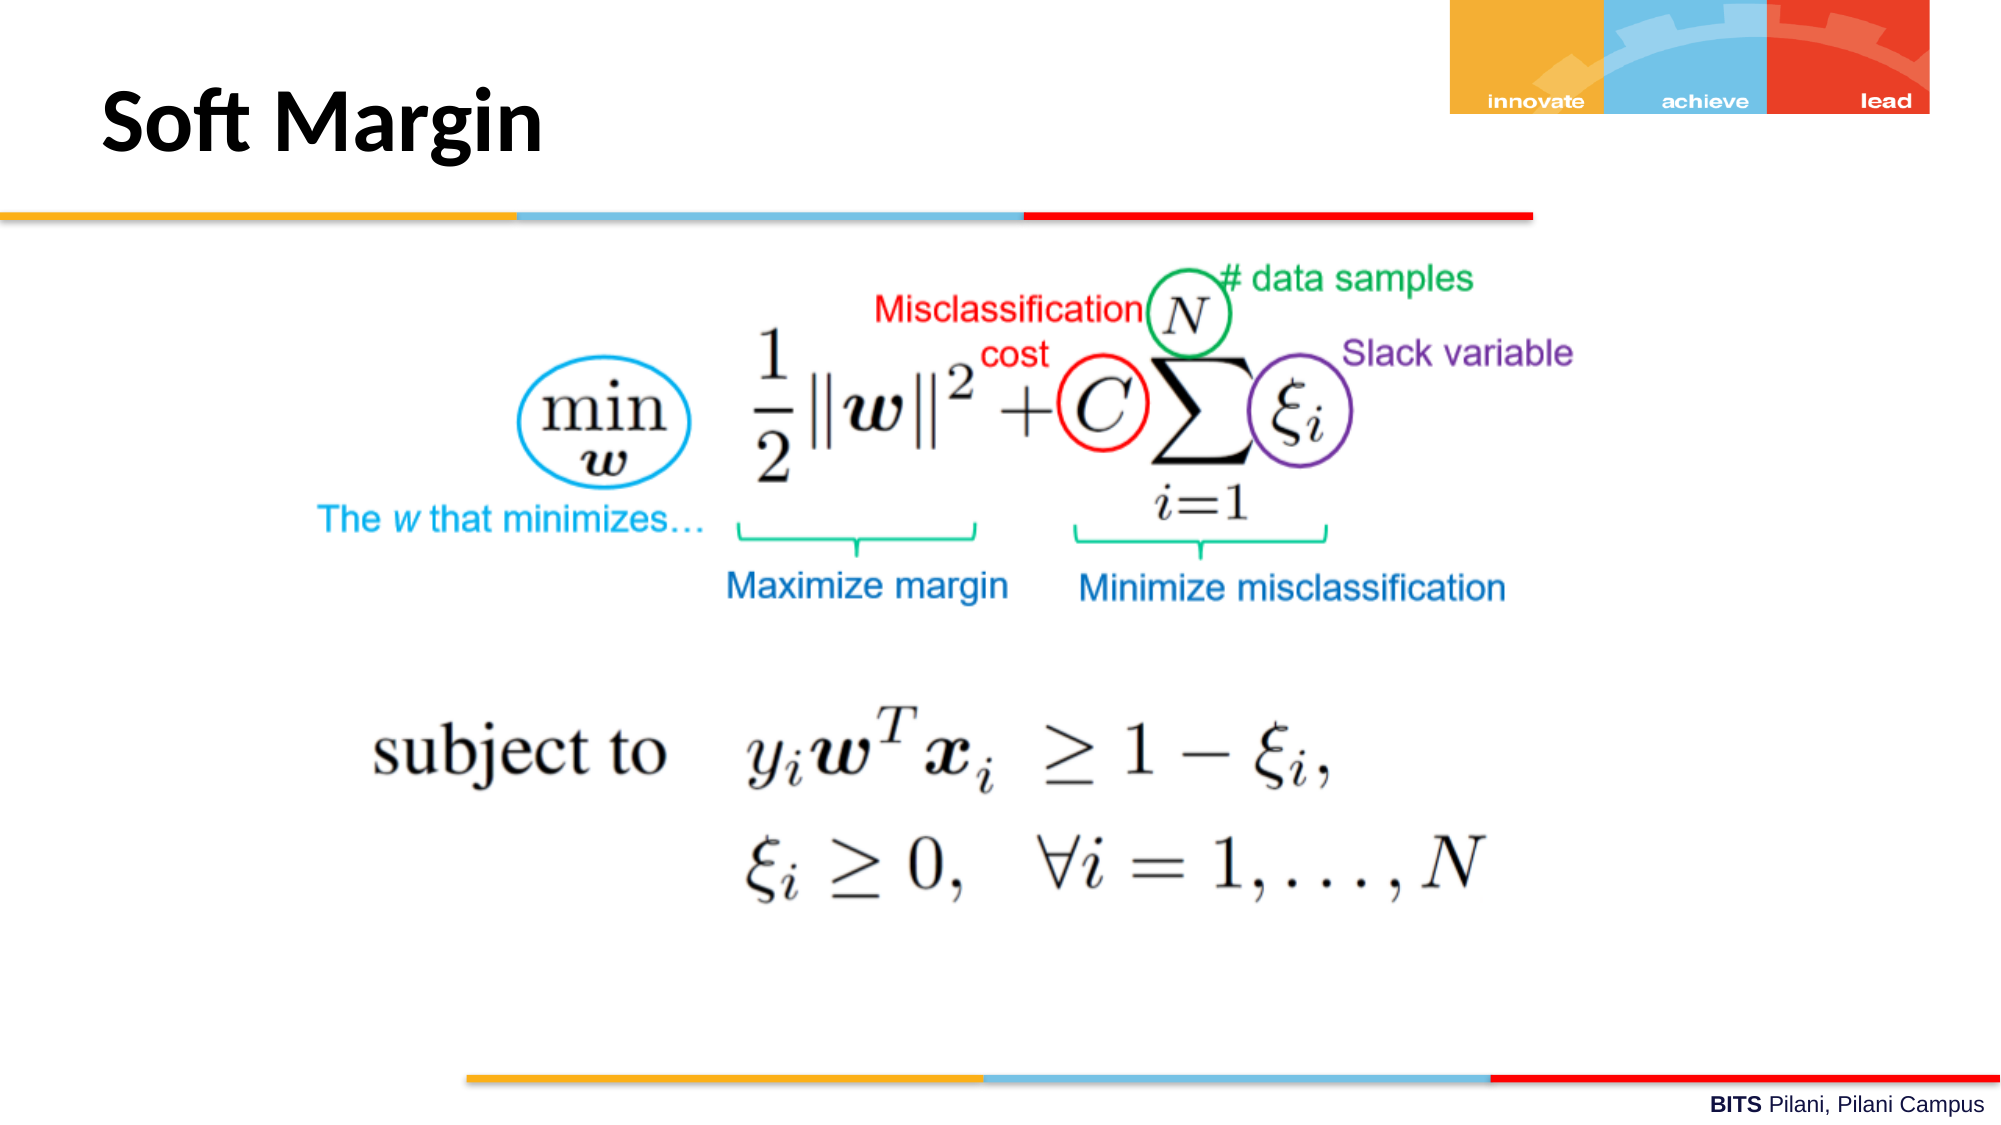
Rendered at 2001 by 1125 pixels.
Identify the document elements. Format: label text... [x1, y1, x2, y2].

picture [299, 237, 1676, 954]
picture [1449, 0, 1930, 114]
title Soft Margin [86, 45, 1426, 185]
